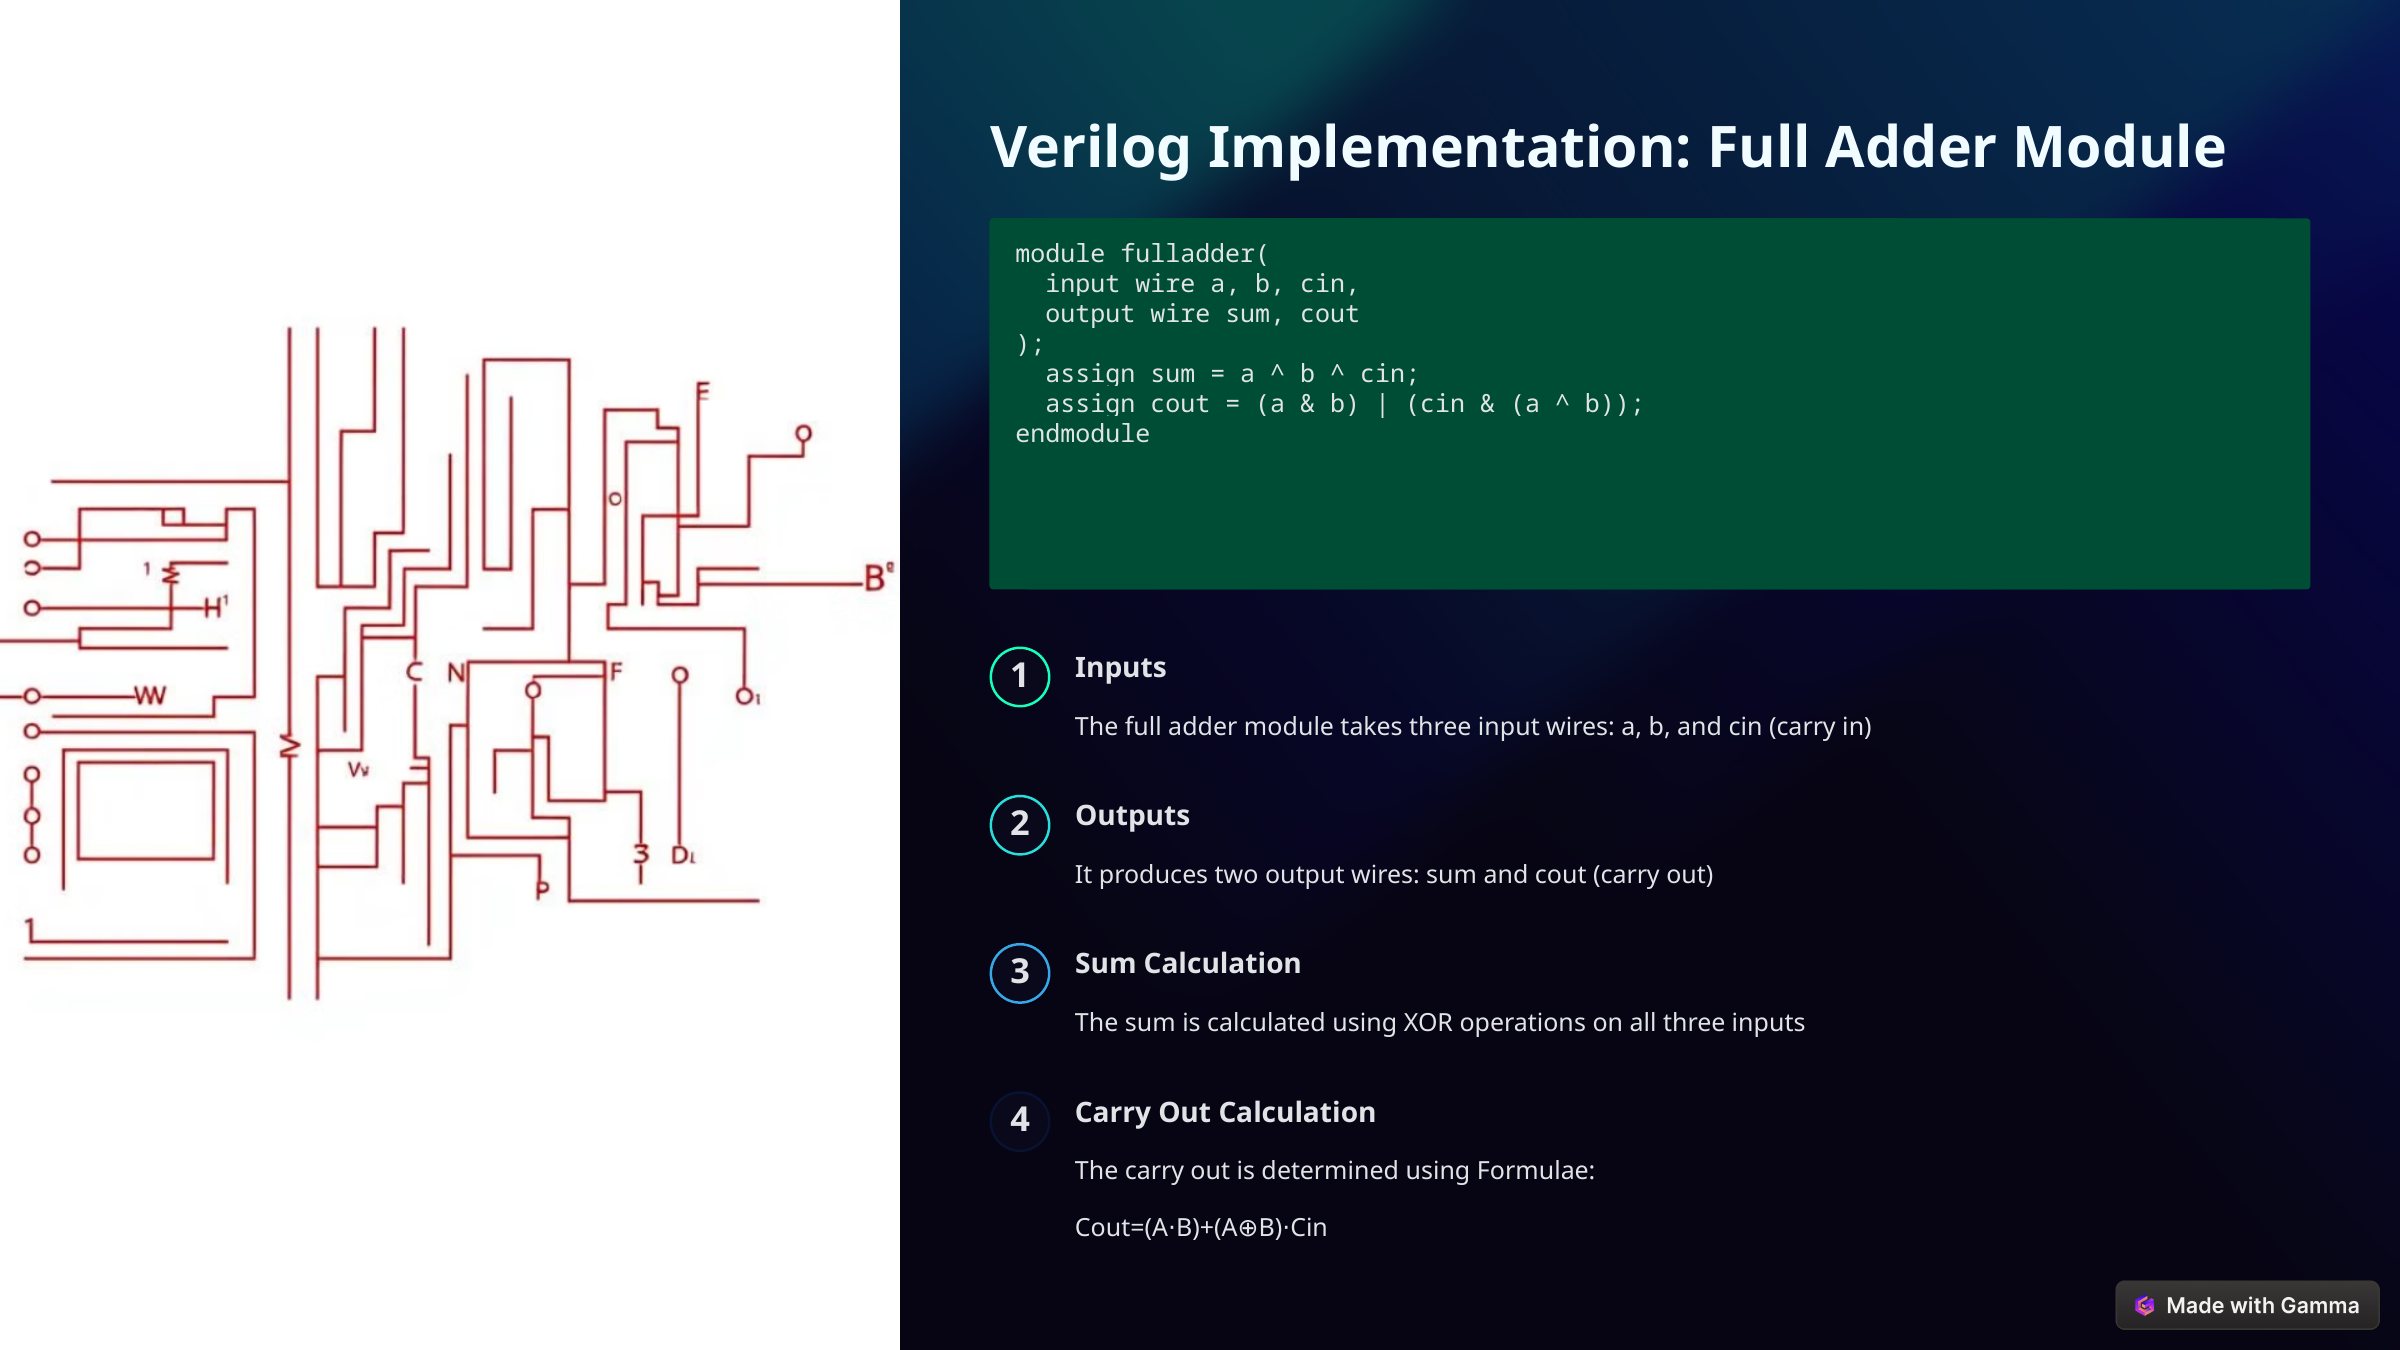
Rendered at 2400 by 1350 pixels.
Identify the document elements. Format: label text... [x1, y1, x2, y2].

text_box module fulladder( input wire a, b, cin, output wire sum, cout ); assign sum = a ^ b ^ cin; assign cout = (a & b) | (cin & (a ^ b)); endmodule [1015, 237, 2285, 570]
text_box The sum is calculated using XOR operations on all three inputs [1075, 995, 2310, 1038]
text_box Carry Out Calculation [1075, 1092, 1367, 1129]
text_box Verilog Implementation: Full Adder Module [990, 107, 2140, 180]
text_box The full adder module takes three input wires: a, b, and cin (carry in) [1075, 699, 2310, 741]
text_box [989, 218, 2311, 590]
text_box [990, 796, 1050, 855]
text_box Inputs [1075, 647, 1364, 684]
text_box Outputs [1075, 795, 1364, 832]
text_box [990, 1092, 1050, 1151]
text_box 3 [1009, 956, 1031, 991]
text_box [990, 647, 1050, 707]
text_box The carry out is determined using Formulae: [1075, 1144, 2310, 1186]
text_box Cout​=(A⋅B)+(A⊕B)⋅Cin​ [1075, 1201, 2310, 1243]
text_box 4 [1010, 1104, 1030, 1139]
text_box Sum Calculation [1075, 944, 1364, 981]
text_box 2 [1010, 807, 1030, 843]
picture [2106, 1271, 2389, 1339]
text_box [990, 944, 1050, 1003]
text_box It produces two output wires: sum and cout (carry out) [1075, 847, 2310, 890]
text_box 1 [1012, 659, 1028, 695]
picture [0, 0, 900, 1350]
